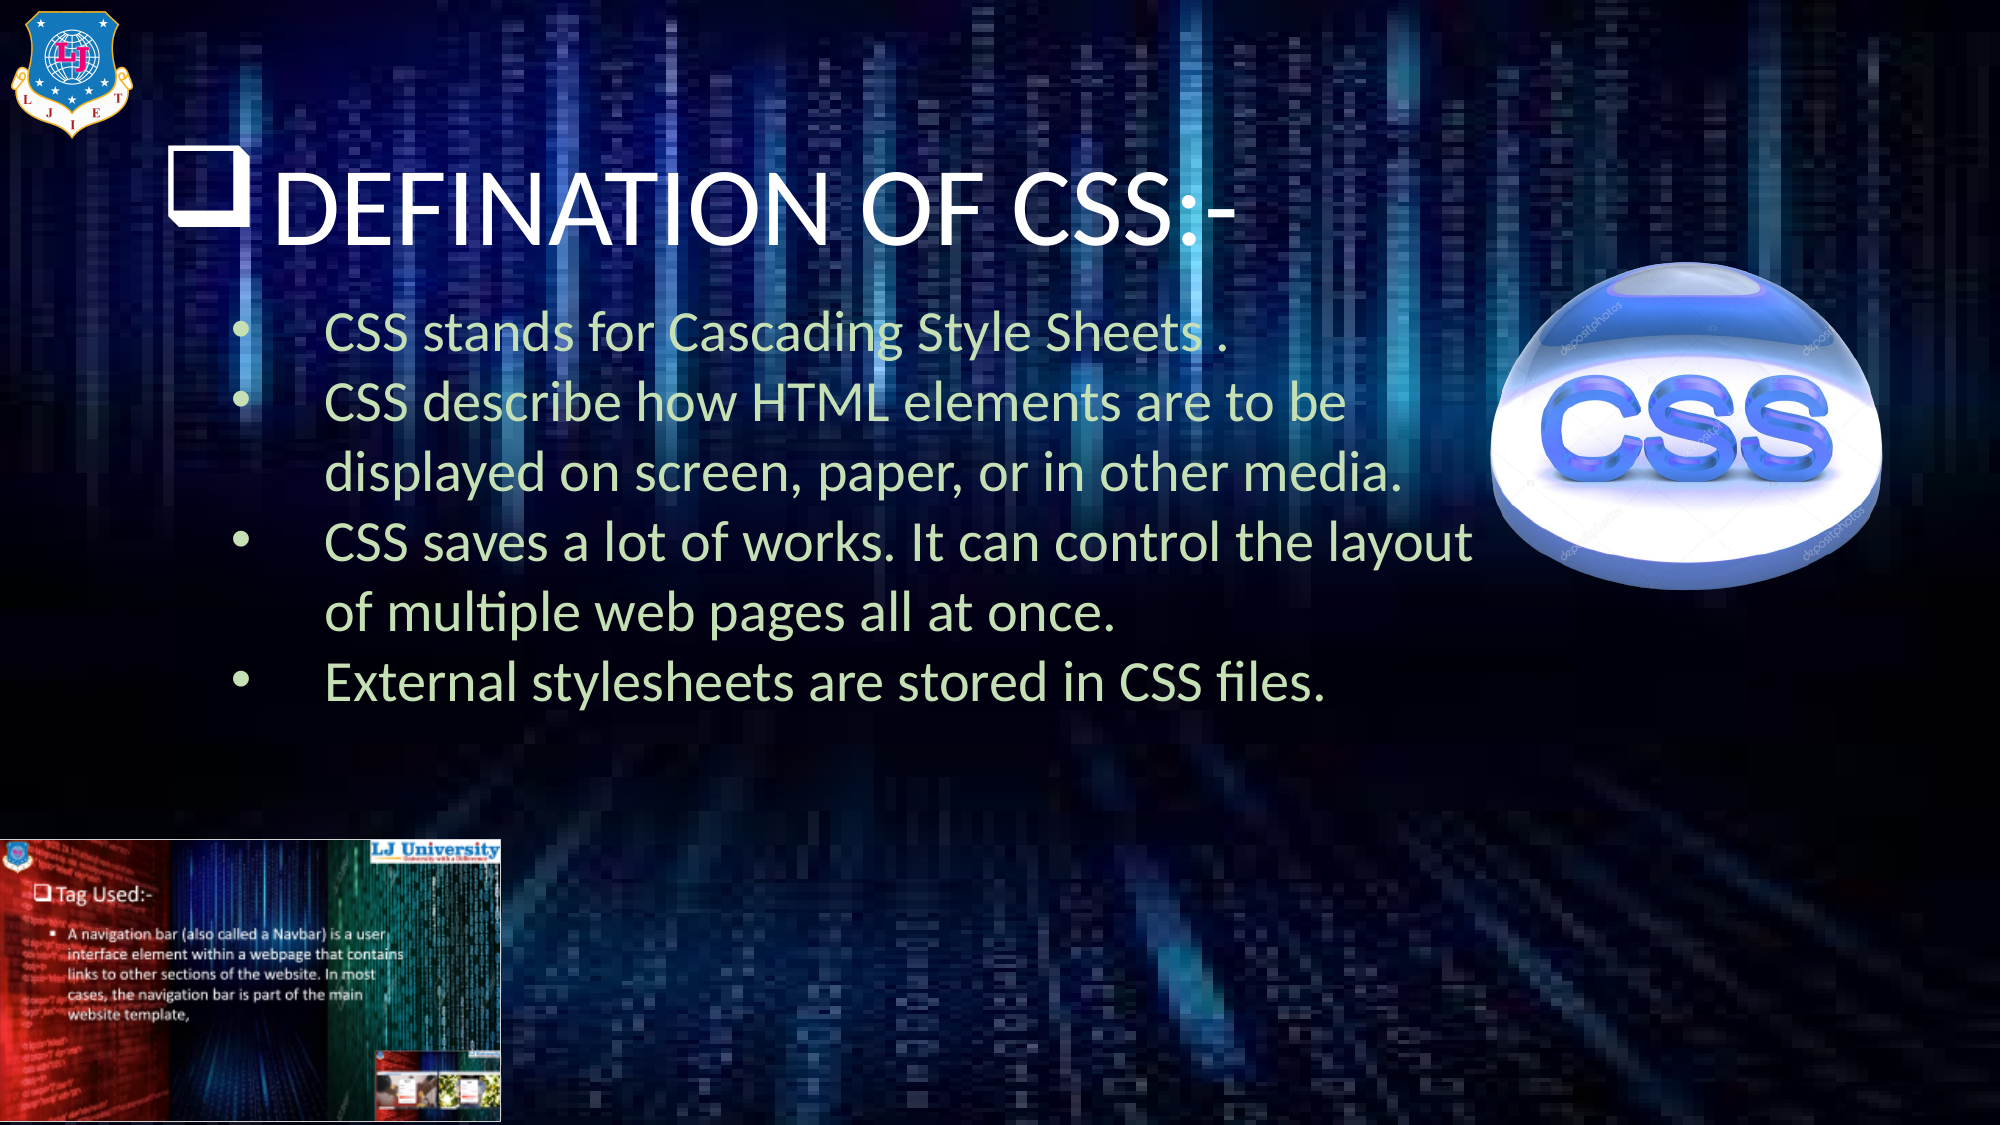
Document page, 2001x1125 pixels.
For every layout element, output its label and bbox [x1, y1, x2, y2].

picture [11, 11, 133, 139]
picture [1440, 212, 1932, 702]
list [0, 0, 2000, 1125]
